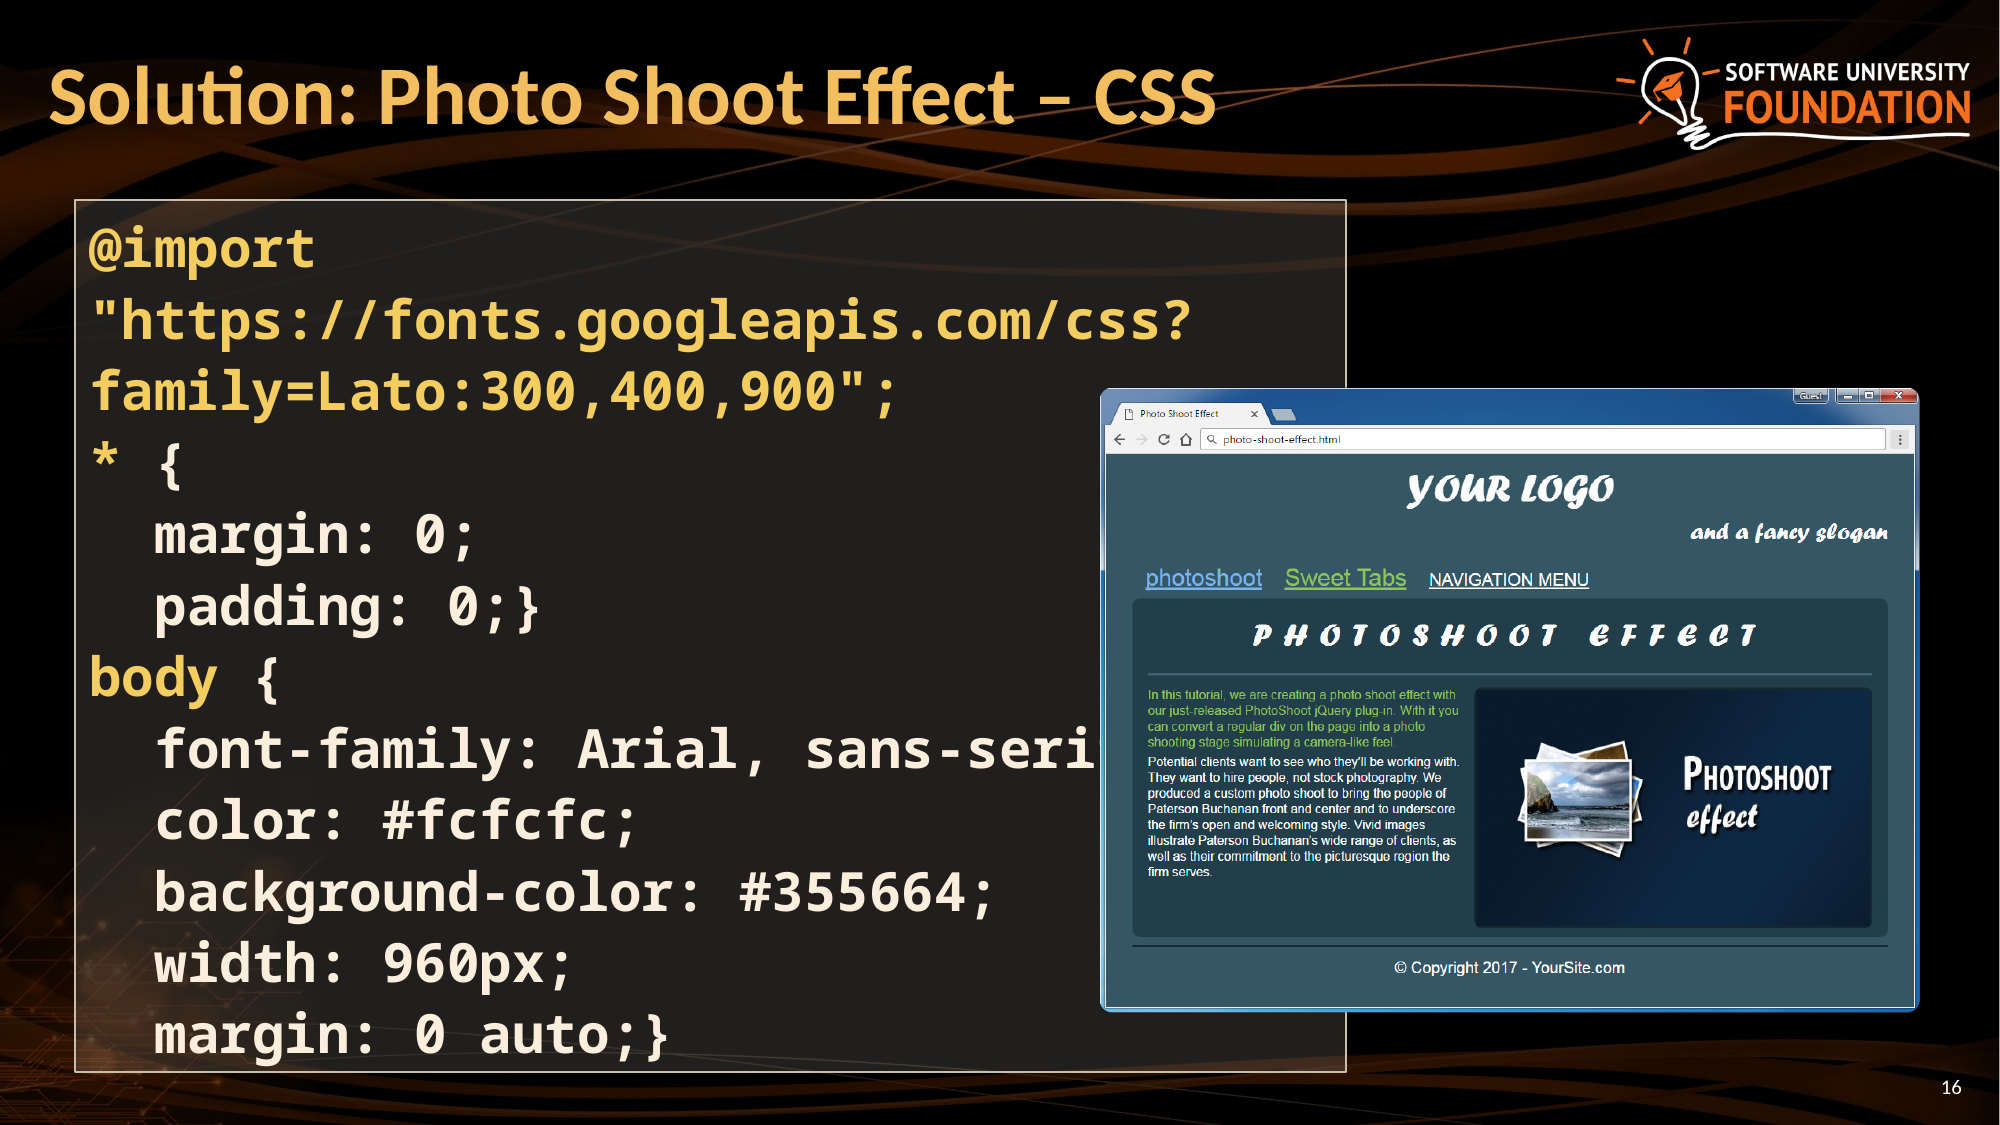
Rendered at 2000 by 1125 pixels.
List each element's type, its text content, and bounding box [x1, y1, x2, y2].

picture [0, 0, 2000, 1125]
text_box @import "https://fonts.googleapis.com/css?family=Lato:300,400,900"; * { margin: 0; padding: 0;} body { font-family: Arial, sans-serif; color: #fcfcfc; background-color: #355664; width: 960px; margin: 0 auto;} [74, 199, 1347, 1073]
title Solution: Photo Shoot Effect – CSS [30, 6, 1602, 189]
slide_number 16 [1897, 1070, 1968, 1103]
